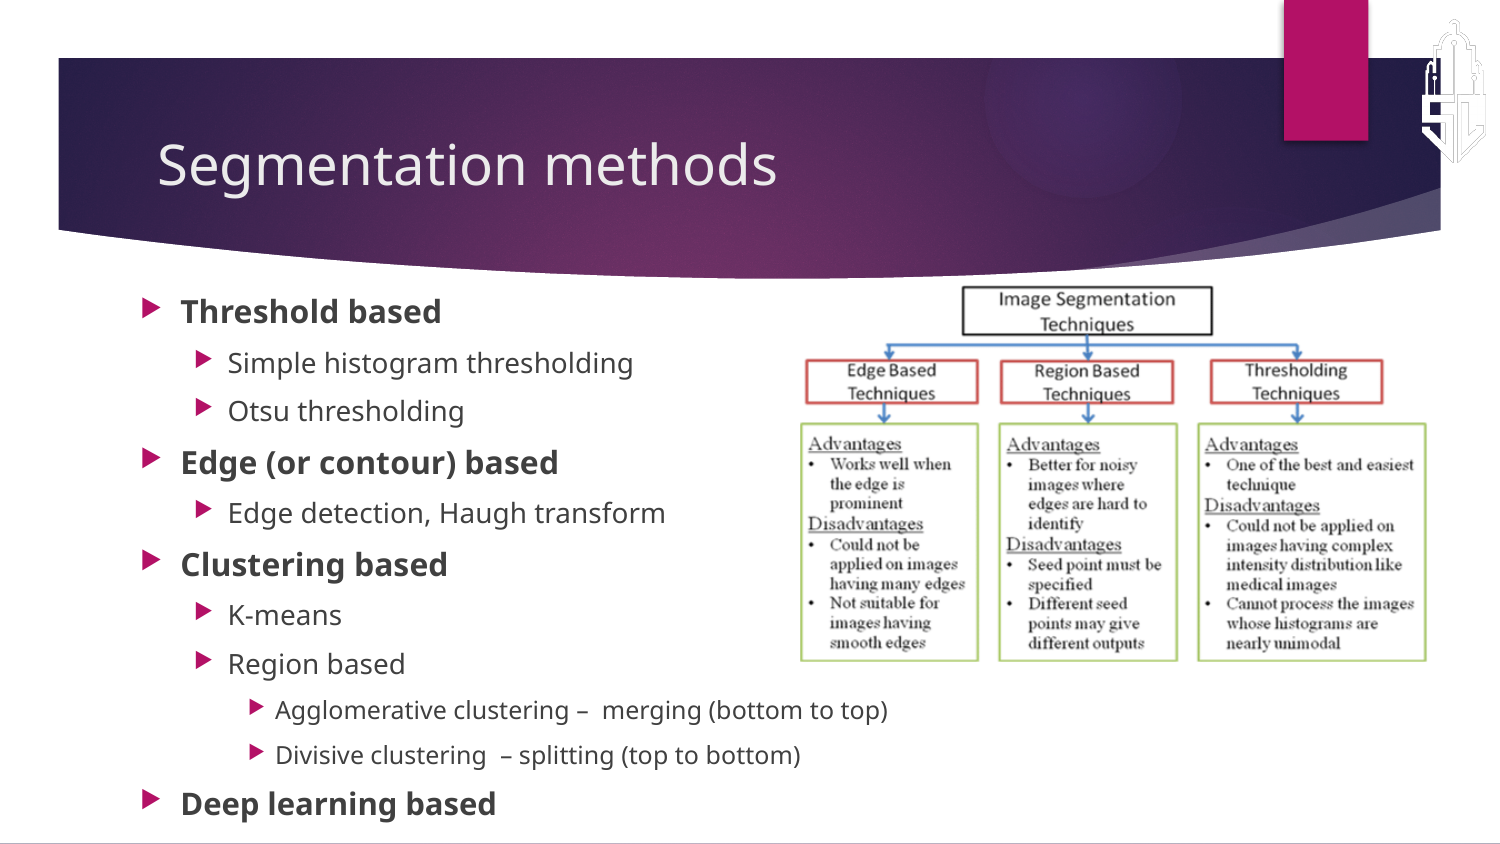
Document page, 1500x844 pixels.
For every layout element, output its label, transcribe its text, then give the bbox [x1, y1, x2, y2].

picture [799, 284, 1430, 664]
title Segmentation methods [142, 119, 1220, 207]
list Threshold based Simple histogram thresholding Otsu thresholding Edge (or contour) based Edge detection, Haugh transform Clustering based K-means Region based Agglomerative clustering – merging (bottom to top) Divisive clustering – splitting (top to bottom) Deep learning based [125, 284, 1400, 835]
picture [1422, 19, 1486, 163]
